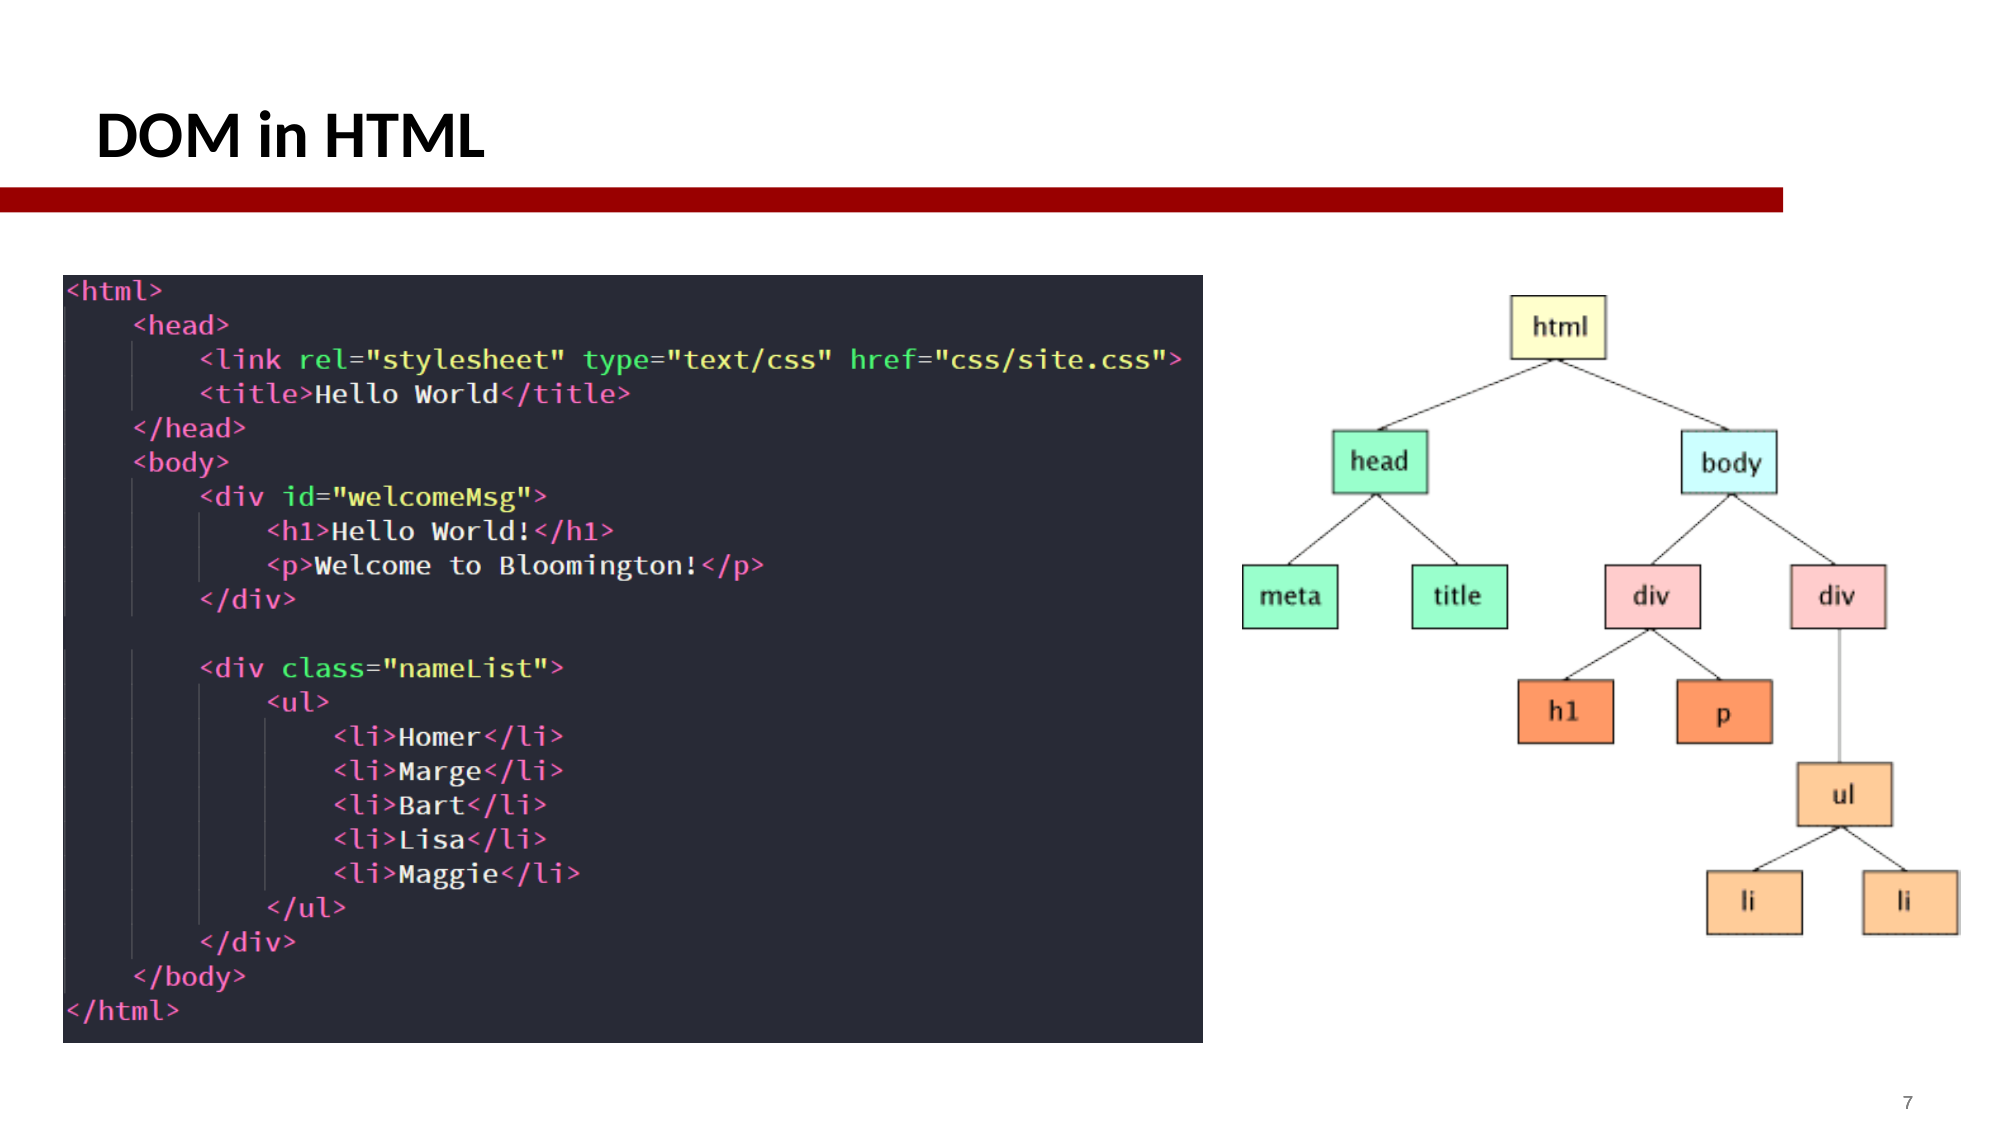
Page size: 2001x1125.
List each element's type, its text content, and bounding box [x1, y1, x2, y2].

picture [1242, 295, 1961, 938]
title DOM in HTML [83, 41, 1751, 180]
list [62, 275, 1204, 1043]
